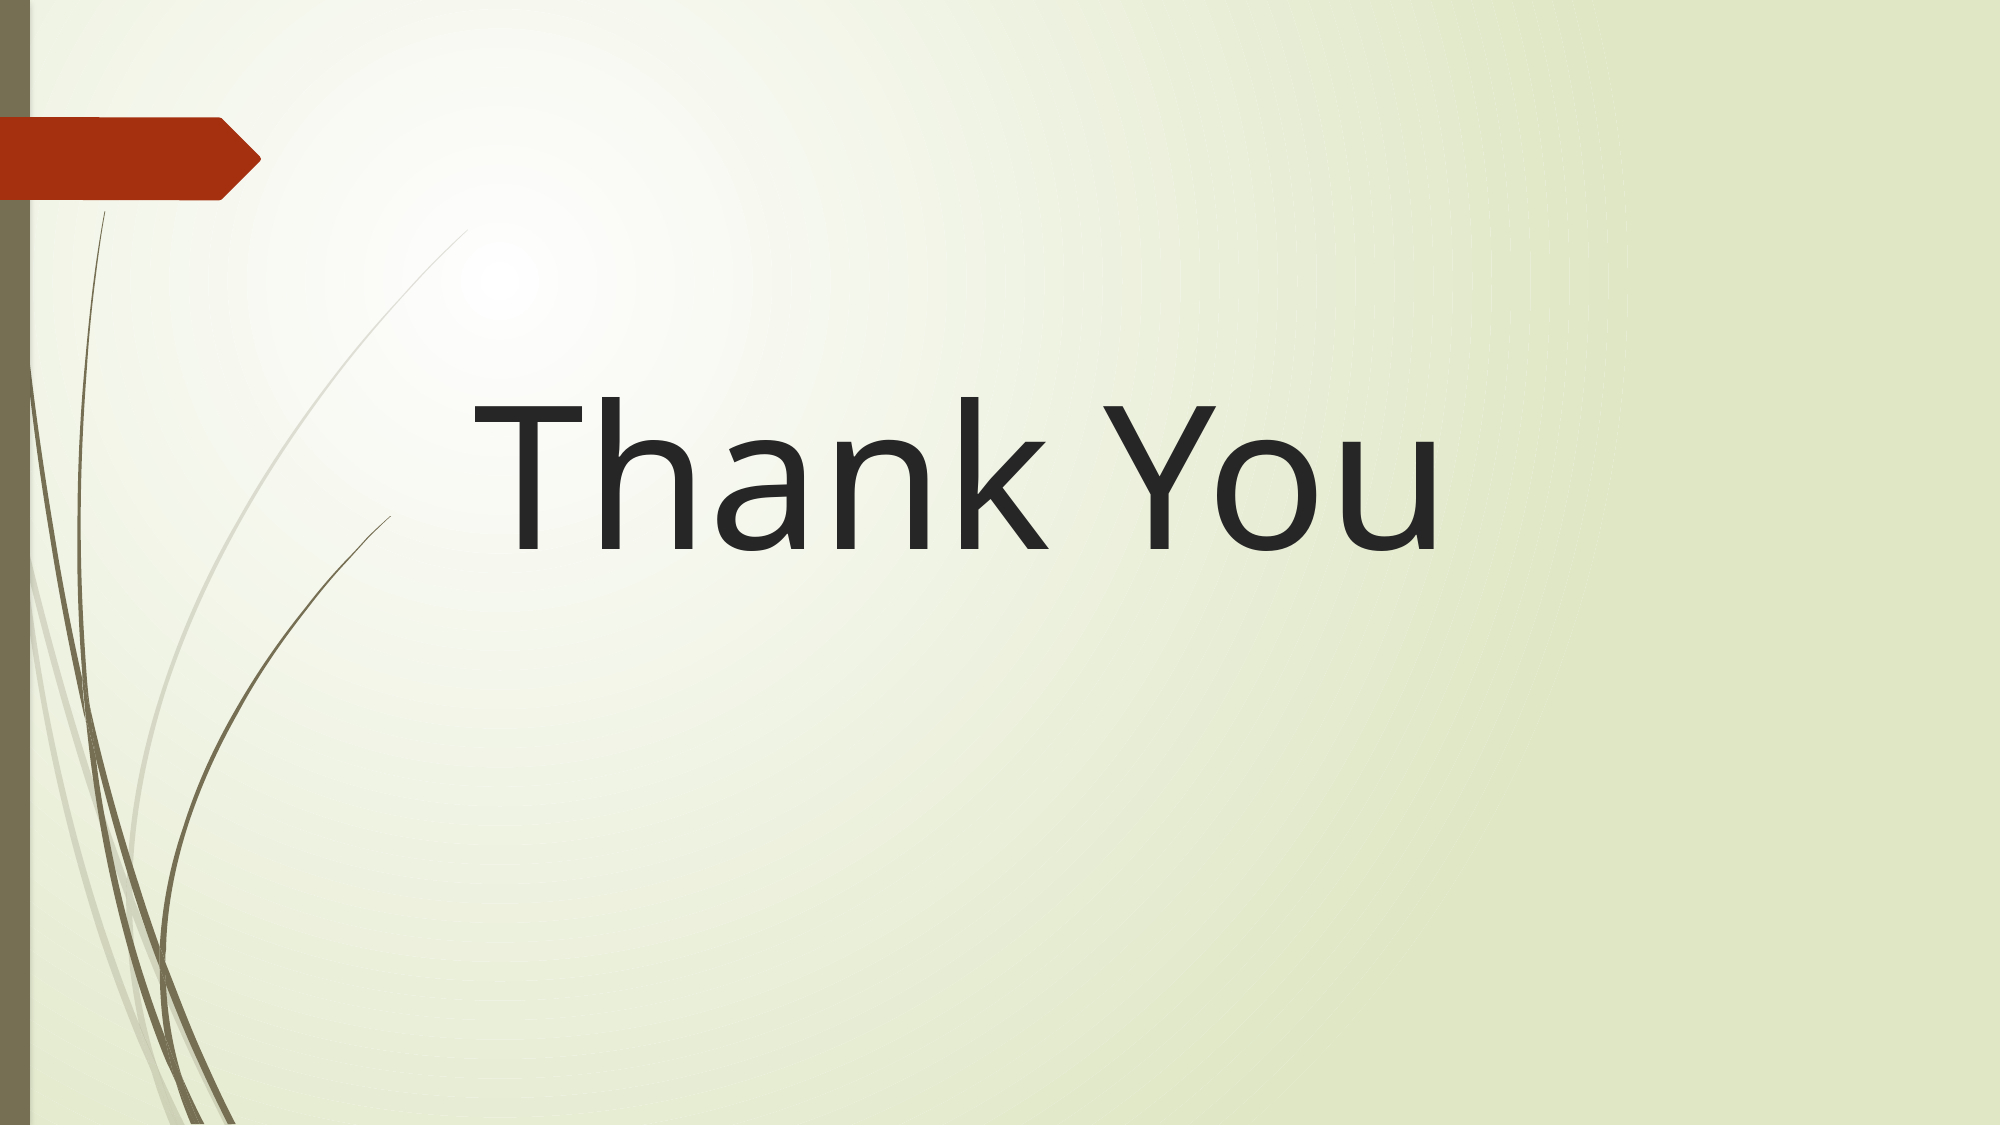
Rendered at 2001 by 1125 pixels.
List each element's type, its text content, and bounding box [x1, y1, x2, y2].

title Thank You [89, 102, 1888, 1071]
